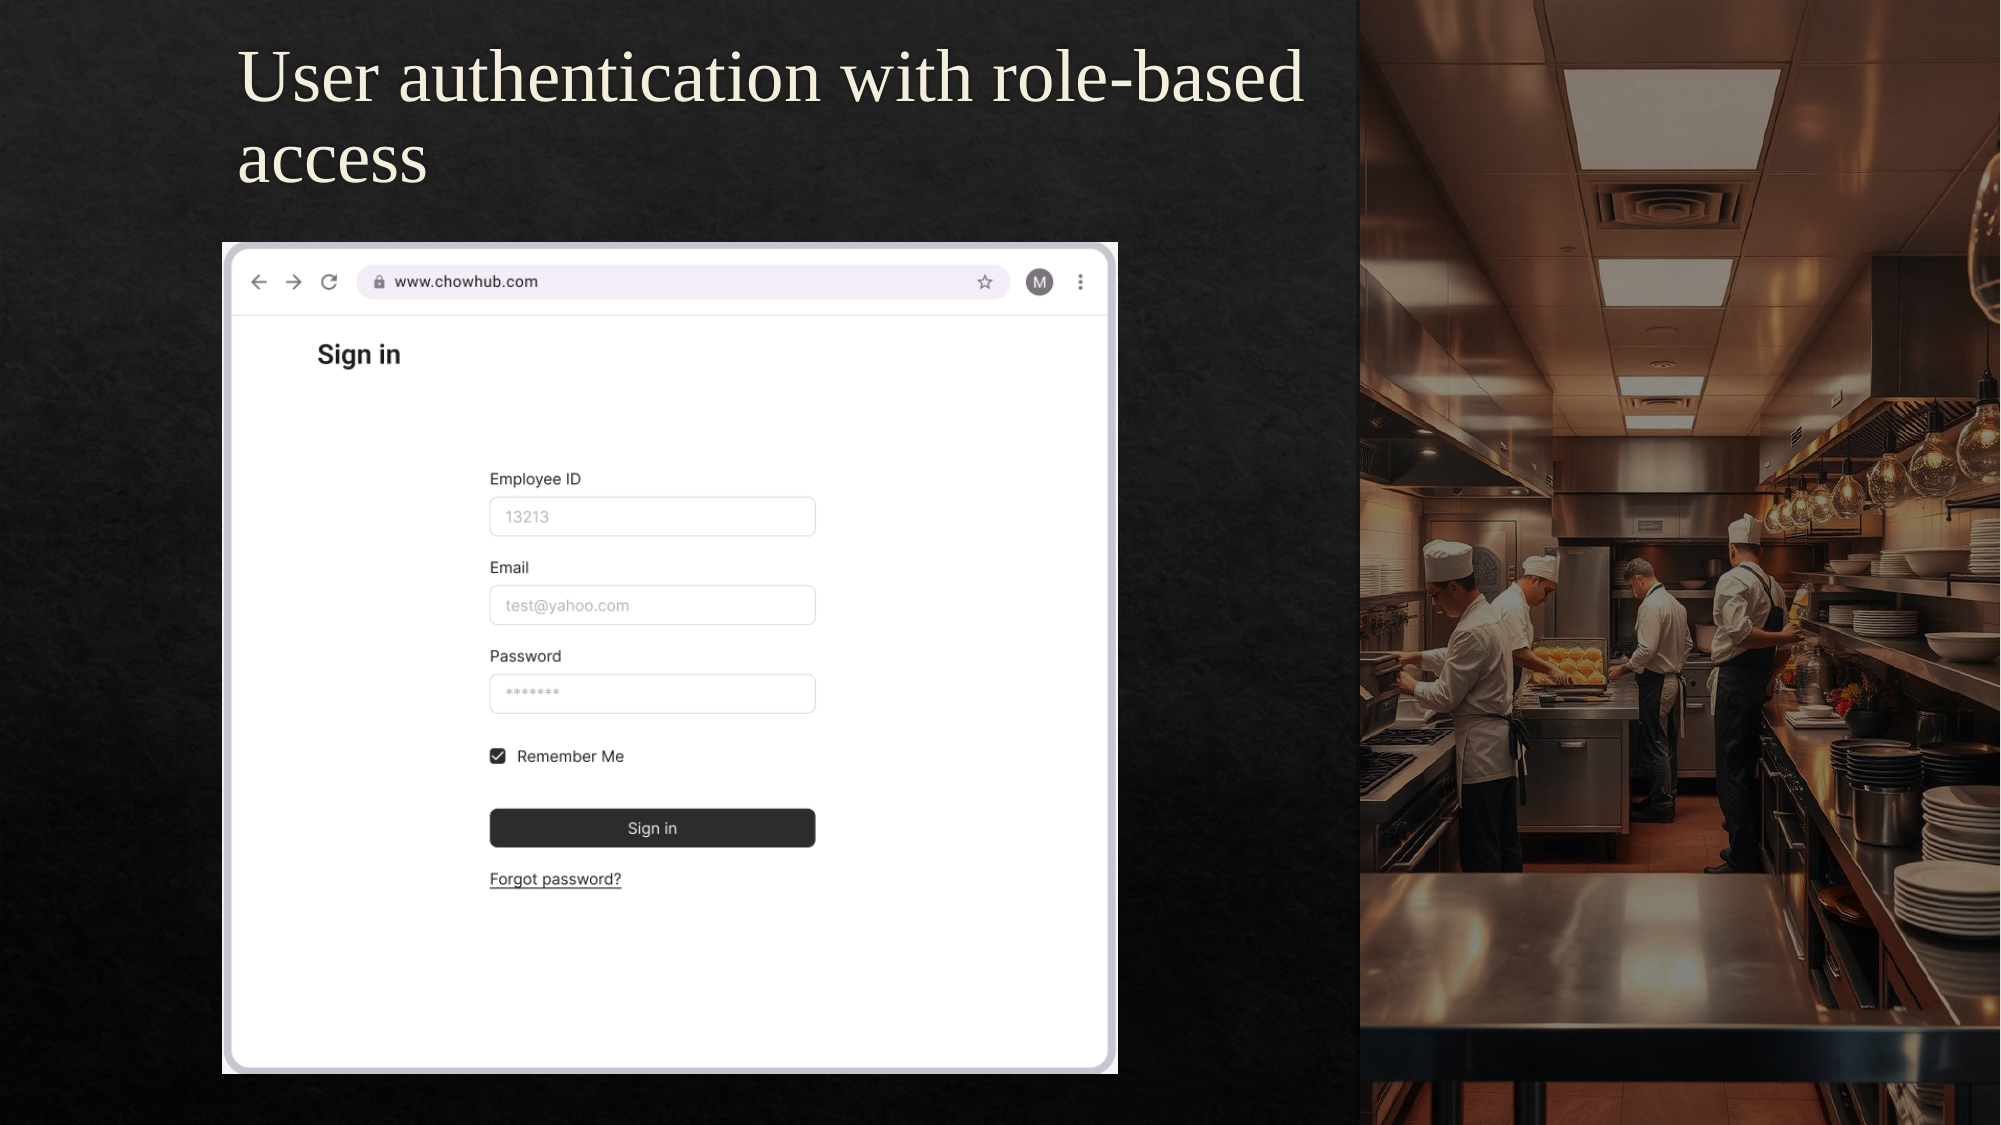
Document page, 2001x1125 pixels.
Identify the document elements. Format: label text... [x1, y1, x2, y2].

picture [0, 0, 1360, 1125]
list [1360, 0, 2000, 1125]
title User authentication with role-based access [222, 14, 1339, 221]
